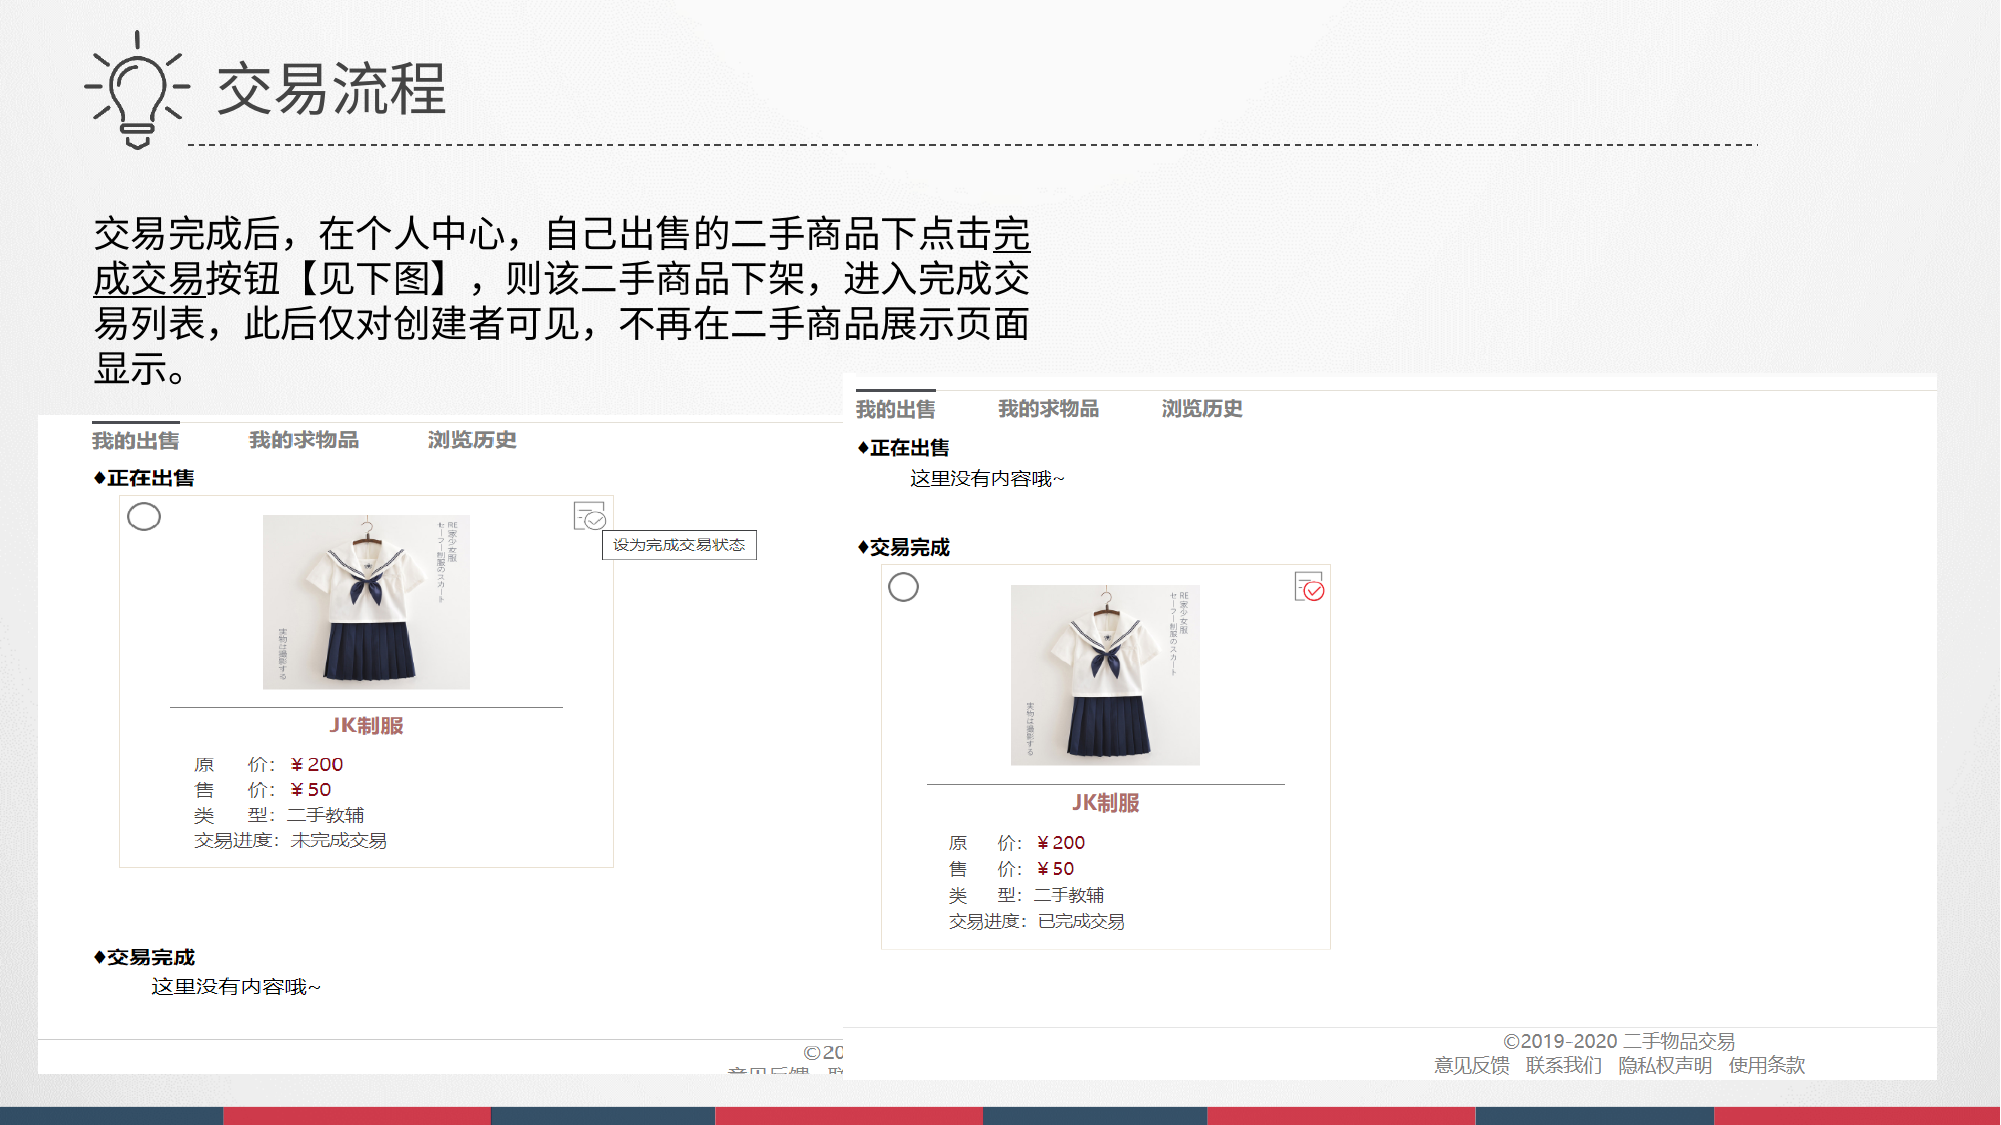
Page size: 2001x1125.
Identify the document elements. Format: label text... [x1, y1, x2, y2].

text_box 交易流程 [215, 51, 814, 122]
picture [0, 0, 2000, 1106]
text_box 交易完成后，在个人中心，自己出售的二手商品下点击完成交易按钮【见下图】，则该二手商品下架，进入完成交易列表，此后仅对创建者可见，不再在二手商品展示页面显示。 [93, 210, 1039, 391]
